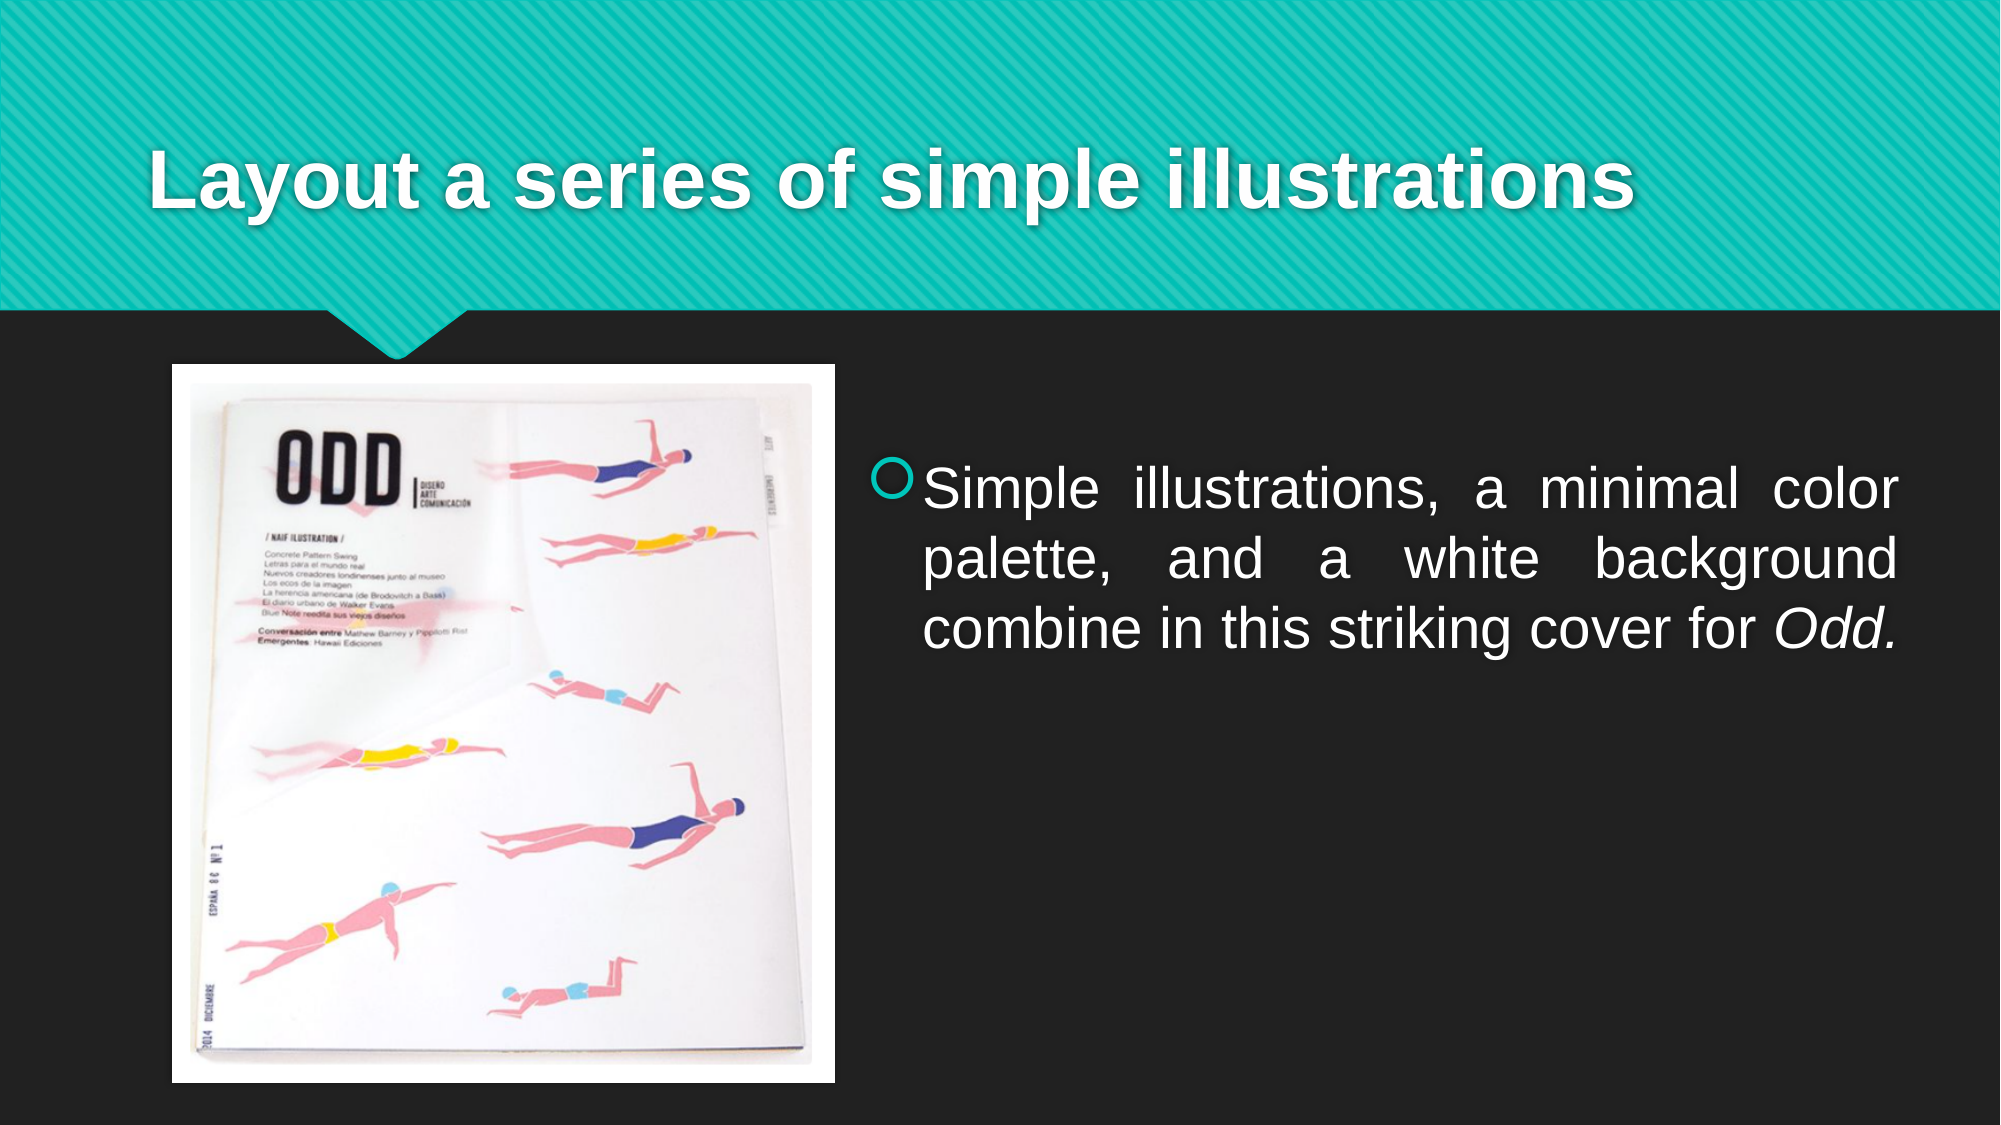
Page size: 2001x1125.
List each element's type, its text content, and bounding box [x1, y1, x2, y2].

title Layout a series of simple illustrations [132, 73, 1868, 233]
list Simple illustrations, a minimal color palette, and a white background combine in this striking cover for Odd. [851, 364, 1916, 746]
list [172, 364, 835, 1084]
